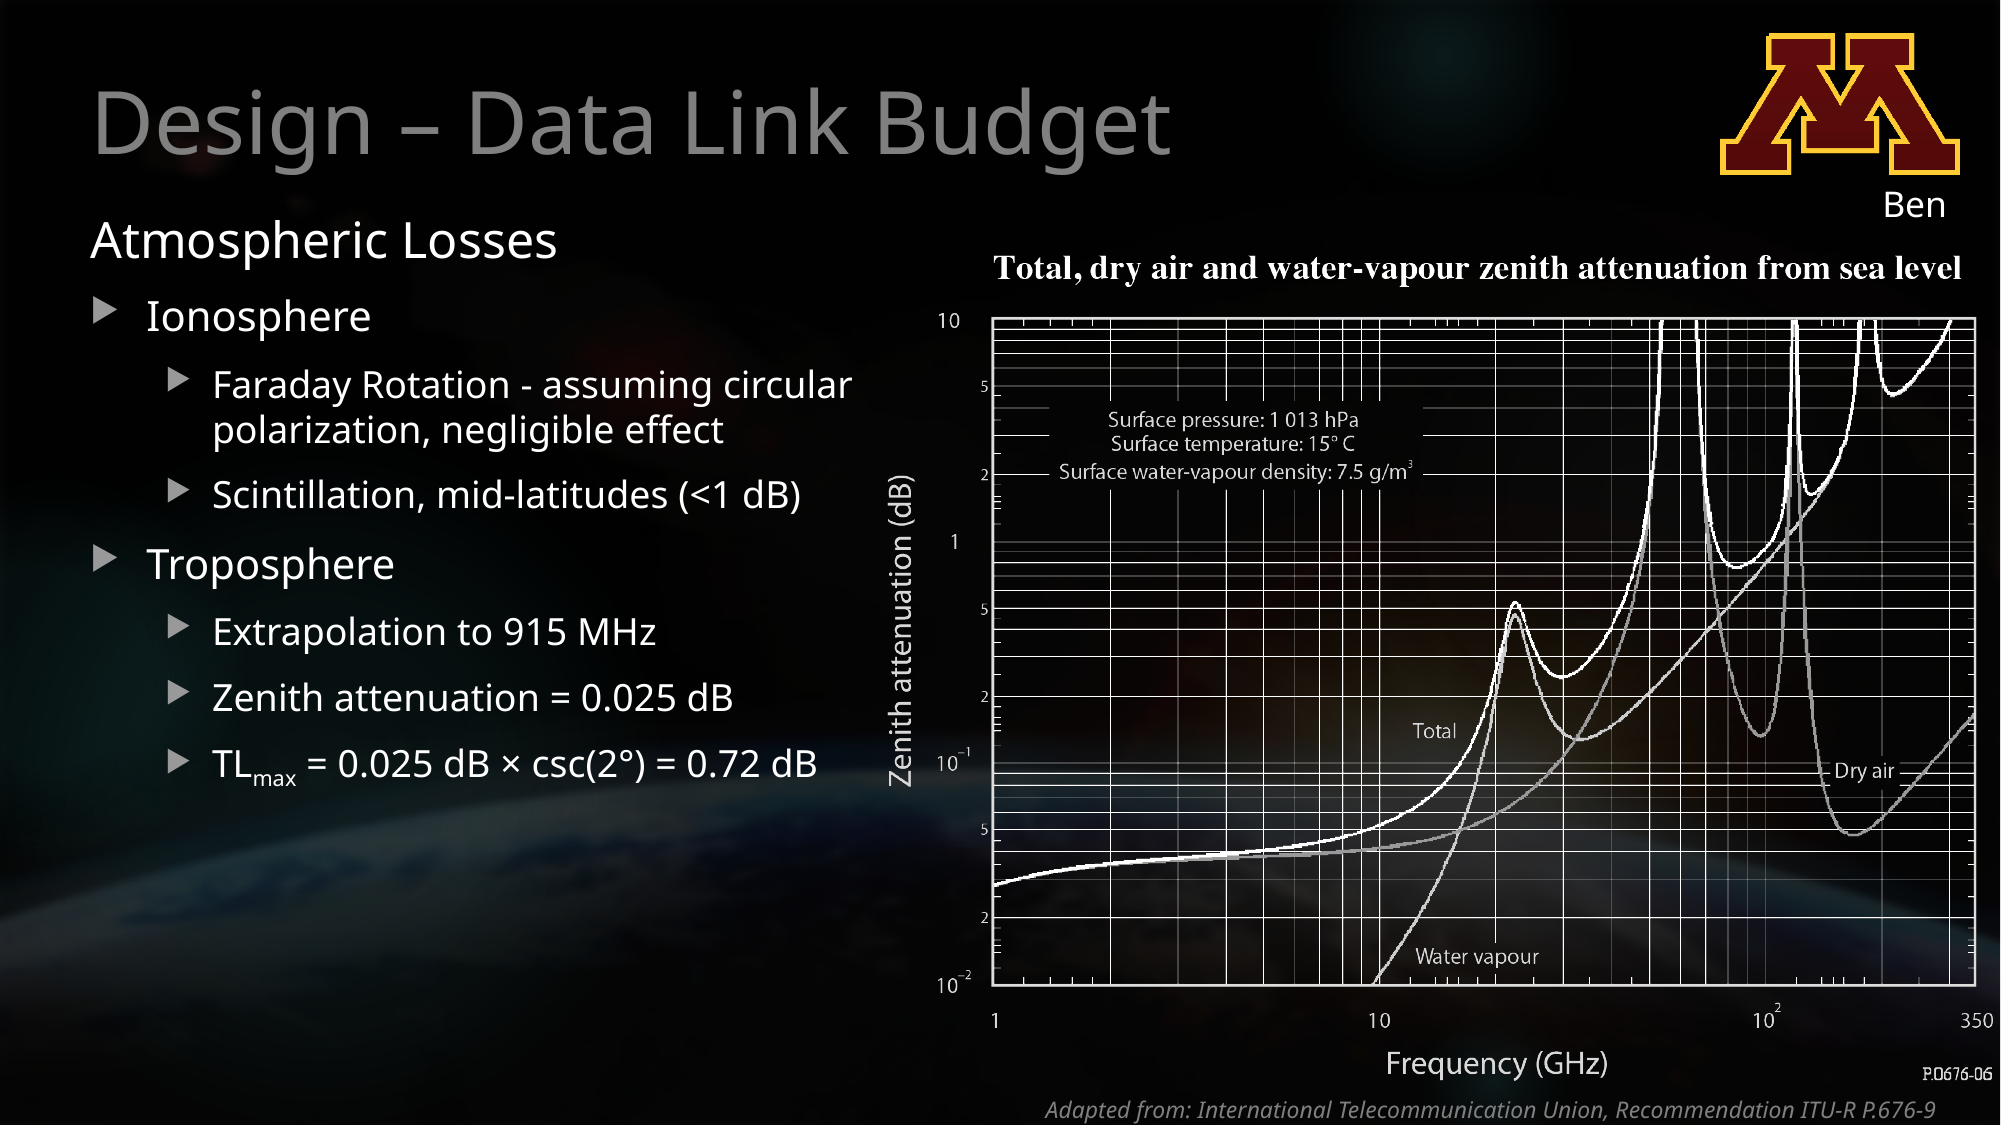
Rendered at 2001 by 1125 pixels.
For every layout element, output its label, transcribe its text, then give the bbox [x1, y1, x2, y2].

title Design – Data Link Budget [75, 59, 1618, 175]
list Ben [1713, 174, 1963, 233]
text_box Adapted from: International Telecommunication Union, Recommendation ITU-R P.676-9 [976, 1096, 2000, 1125]
list Atmospheric Losses Ionosphere Faraday Rotation - assuming circular polarization, negligible effect Scintillation, mid-latitudes (<1 dB) Troposphere Extrapolation to 915 MHz Zenith attenuation = 0.025 dB TLmax = 0.025 dB × csc(2°) = 0.72 dB [75, 201, 958, 1125]
picture [0, 0, 2001, 1125]
